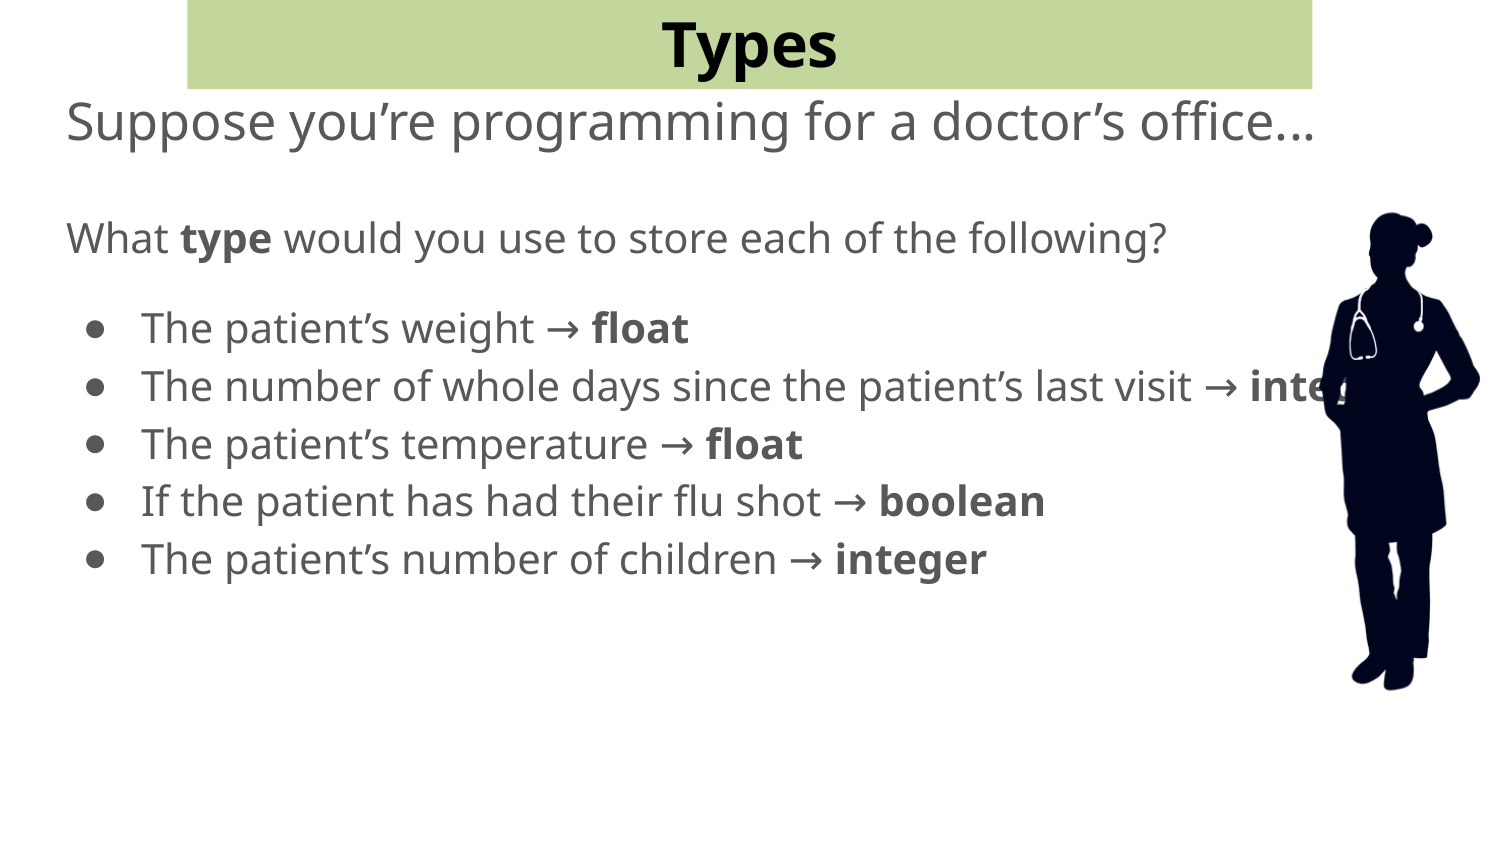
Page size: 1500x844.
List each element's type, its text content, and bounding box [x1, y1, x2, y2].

picture [1139, 191, 1500, 712]
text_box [187, 0, 1313, 90]
title Suppose you’re programming for a doctor’s office... [50, 72, 1450, 168]
list What type would you use to store each of the following? The patient’s weight → float The number of whole days since the patient’s last visit → integer The patient’s temperature → float If the patient has had their flu shot → boolean The patient’s number of children → integer [50, 188, 1450, 750]
